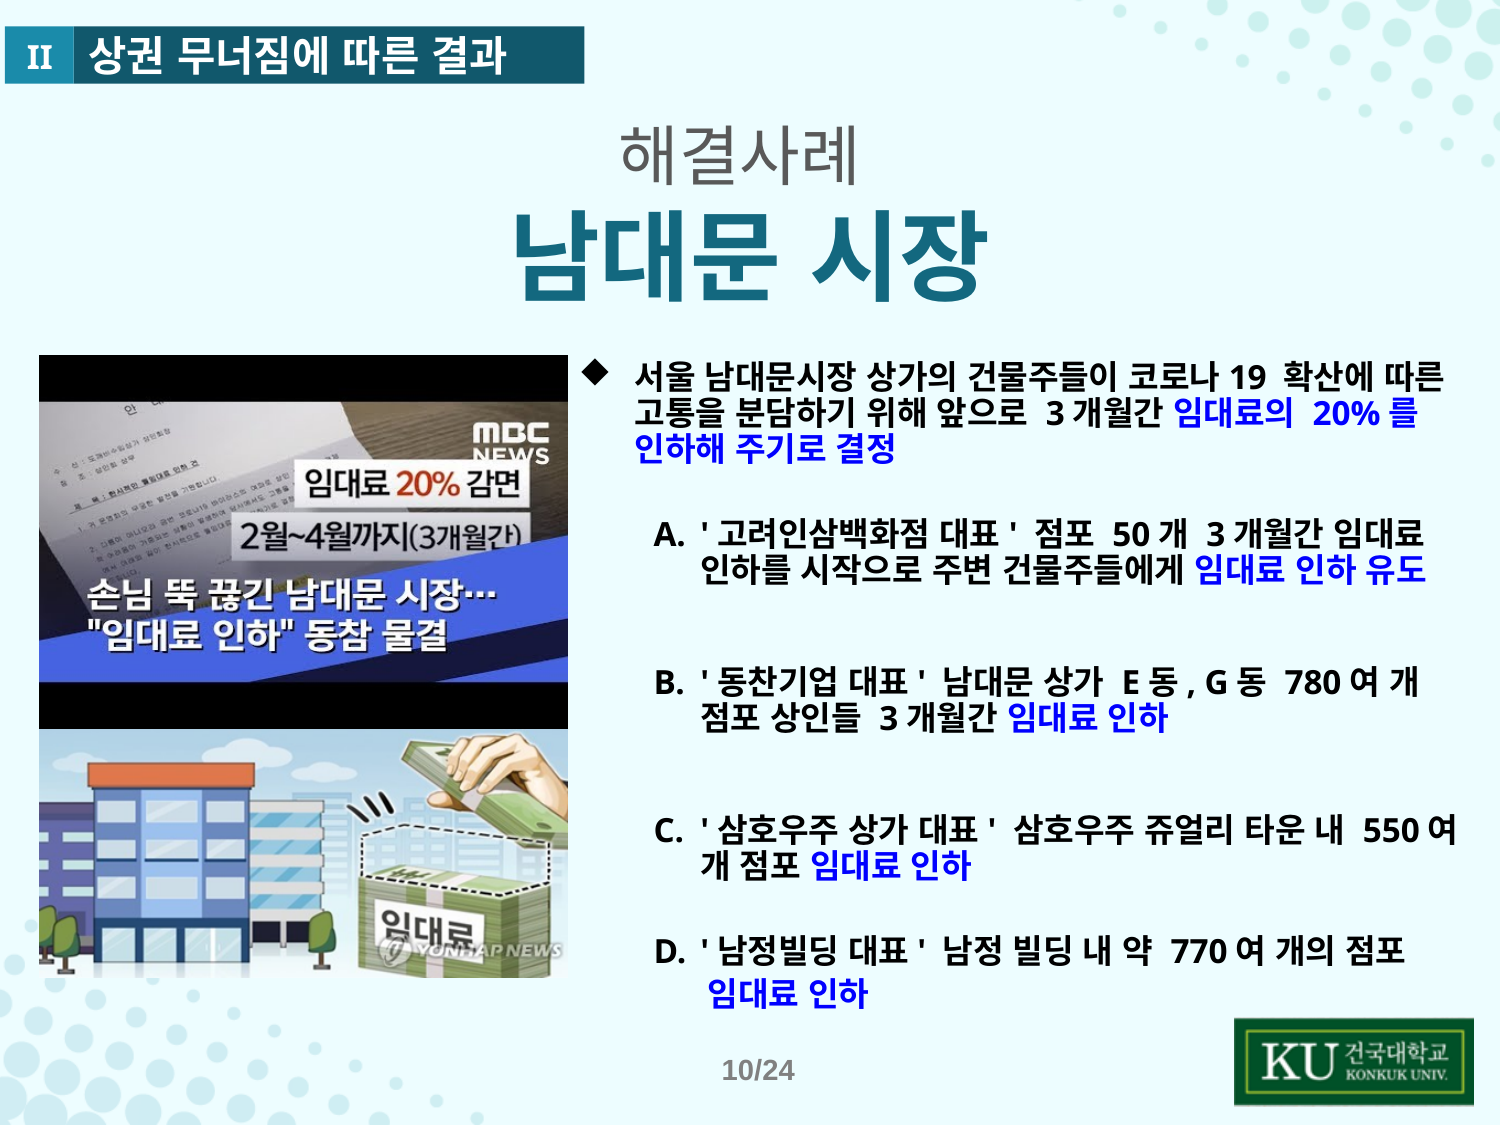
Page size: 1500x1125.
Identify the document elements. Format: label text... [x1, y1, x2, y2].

picture [0, 0, 1500, 1125]
text_box 10/24 [706, 1043, 810, 1094]
title 해결사례 남대문 시장 [373, 99, 1127, 321]
text_box [3, 24, 76, 86]
list 서울 남대문시장 상가의 건물주들이 코로나19 확산에 따른 고통을 분담하기 위해 앞으로 3개월간 임대료의 20%를 인하해 주기로 결정 '고려인삼백화점 대표' 점포 50개 3개월간 임대료 인하를 시작으로 주변 건물주들에게 임대료 인하 유도 '동찬기업 대표' 남대문 상가 E동, G동 780여 개 점포 상인들 3개월간 임대료 인하 '삼호우주 상가 대표' 삼호우주 쥬얼리 타운 내 550여 개 점포 임대료 인하 '남정빌딩 대표' 남정 빌딩 내 약 770여 개의 점포 임대료 인하 [568, 355, 1500, 705]
text_box 상권 무너짐에 따른 결과 [76, 24, 587, 86]
text_box II [12, 28, 68, 84]
